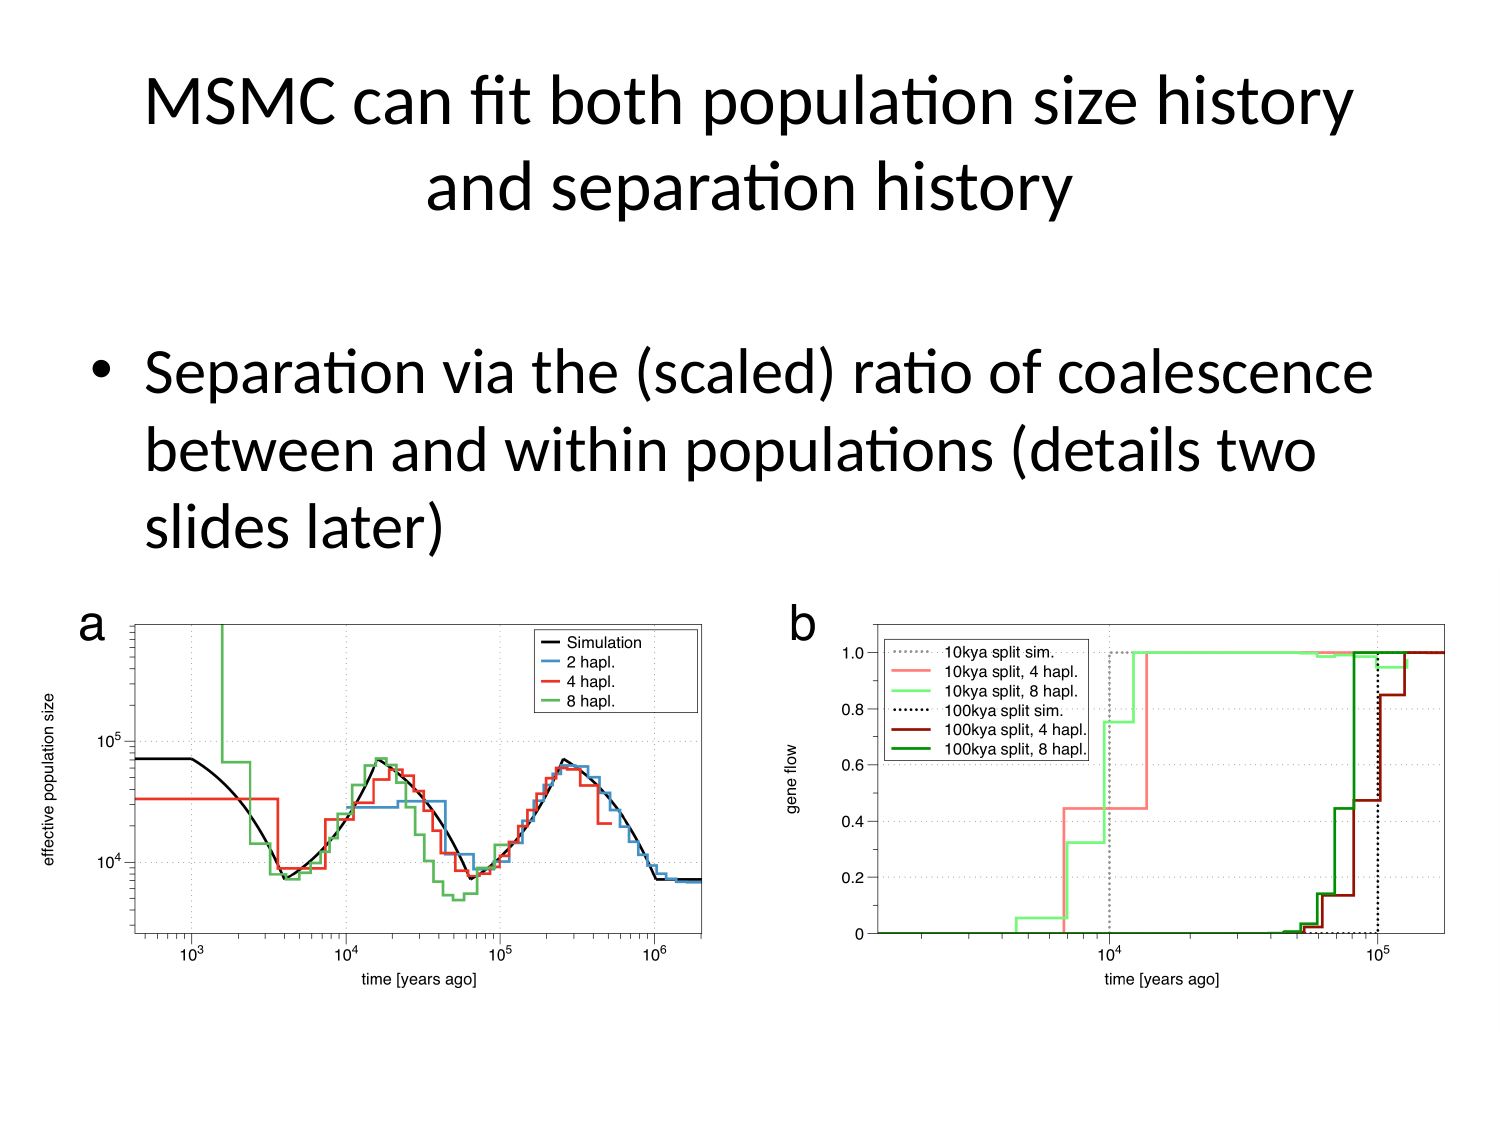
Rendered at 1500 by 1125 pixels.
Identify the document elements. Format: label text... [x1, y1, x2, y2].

picture [0, 562, 1500, 1034]
title MSMC can fit both population size history and separation history [75, 45, 1425, 233]
list Separation via the (scaled) ratio of coalescence between and within populations (details two slides later) [75, 321, 1425, 560]
